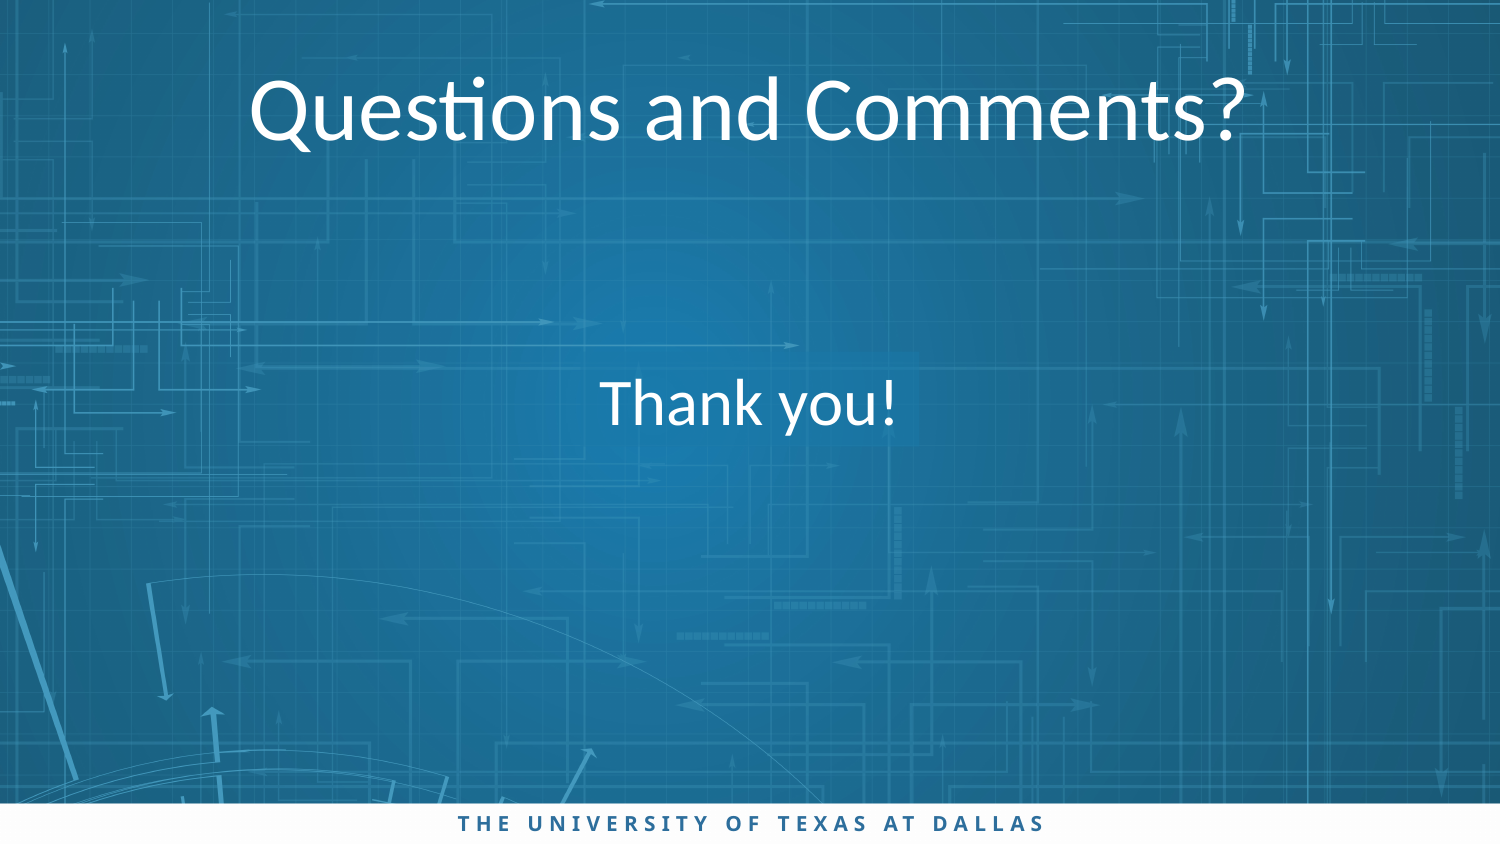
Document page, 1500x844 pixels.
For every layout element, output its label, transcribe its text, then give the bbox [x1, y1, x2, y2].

title Questions and Comments? [75, 33, 1425, 175]
list Thank you! [580, 351, 920, 447]
picture [0, 0, 1500, 844]
